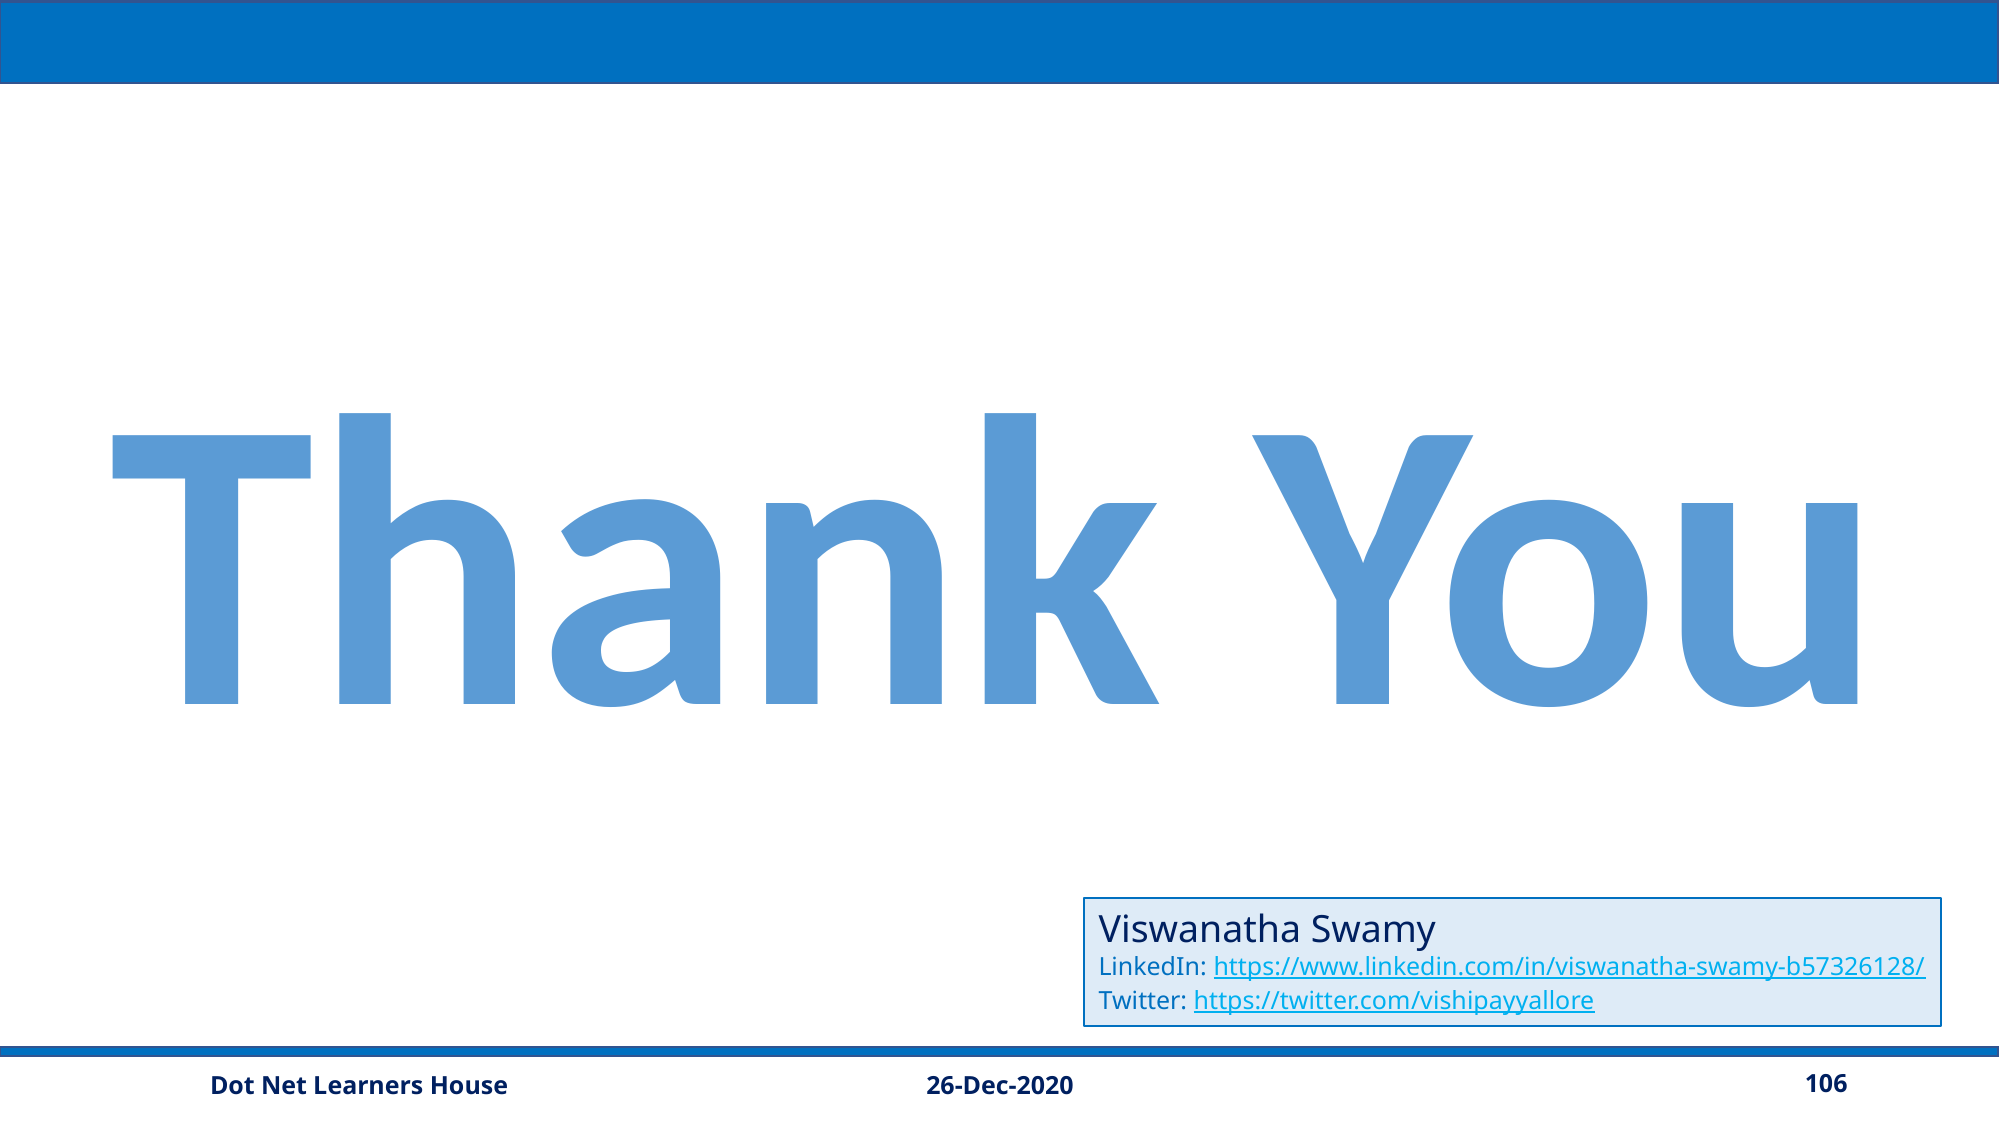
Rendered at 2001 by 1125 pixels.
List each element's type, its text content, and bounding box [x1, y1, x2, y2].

text_box [0, 0, 1999, 84]
text_box Thank You [94, 282, 1900, 796]
text_box Dot Net Learners House [21, 1054, 697, 1115]
text_box Viswanatha Swamy LinkedIn: https://www.linkedin.com/in/viswanatha-swamy-b57326128/ Twitter: https://twitter.com/vishipayyallore [1083, 898, 1941, 1026]
text_box [0, 1046, 1999, 1057]
slide_number 106 [1412, 1054, 1863, 1115]
footer 26-Dec-2020 [697, 1054, 1338, 1115]
